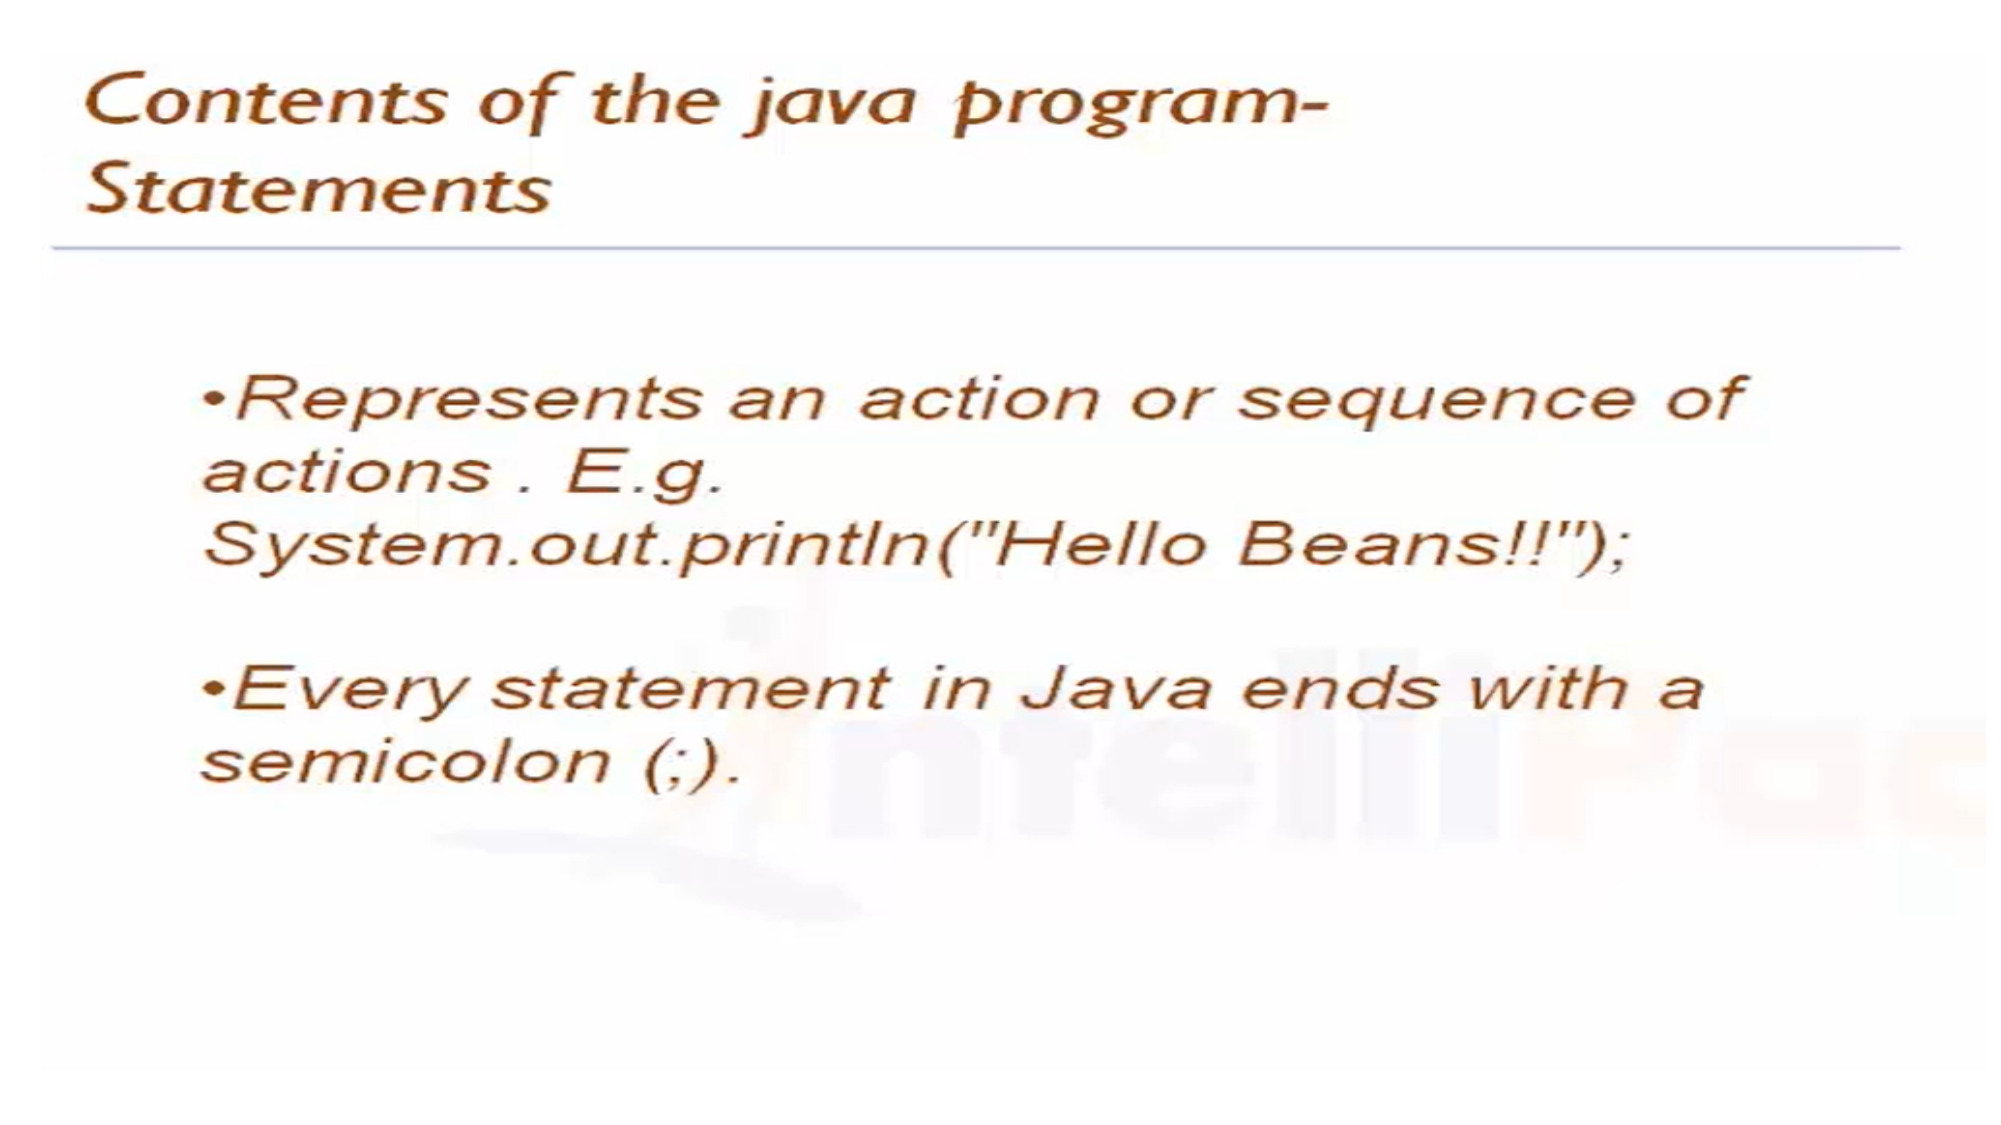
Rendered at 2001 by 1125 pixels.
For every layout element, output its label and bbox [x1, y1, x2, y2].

list [41, 55, 1986, 1070]
